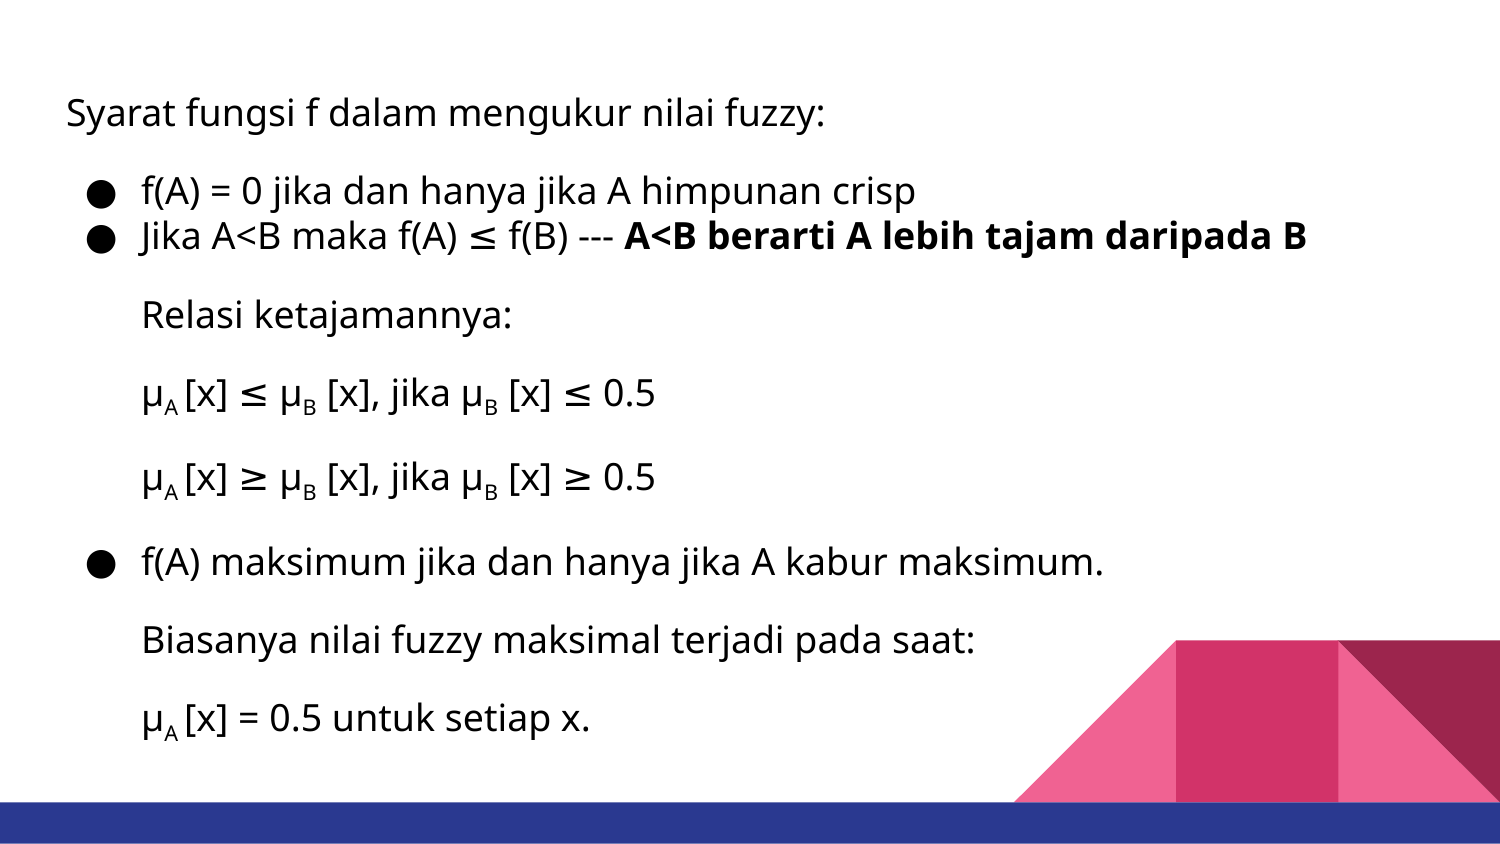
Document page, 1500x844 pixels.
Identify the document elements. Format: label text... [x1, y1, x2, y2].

list Syarat fungsi f dalam mengukur nilai fuzzy: f(A) = 0 jika dan hanya jika A himpunan crisp Jika A<B maka f(A) ≤ f(B) --- A<B berarti A lebih tajam daripada B Relasi ketajamannya: μA [x] ≤ μB [x], jika μB [x] ≤ 0.5 μA [x] ≥ μB [x], jika μB [x] ≥ 0.5 f(A) maksimum jika dan hanya jika A kabur maksimum. Biasanya nilai fuzzy maksimal terjadi pada saat: μA [x] = 0.5 untuk setiap x. [51, 67, 1449, 750]
